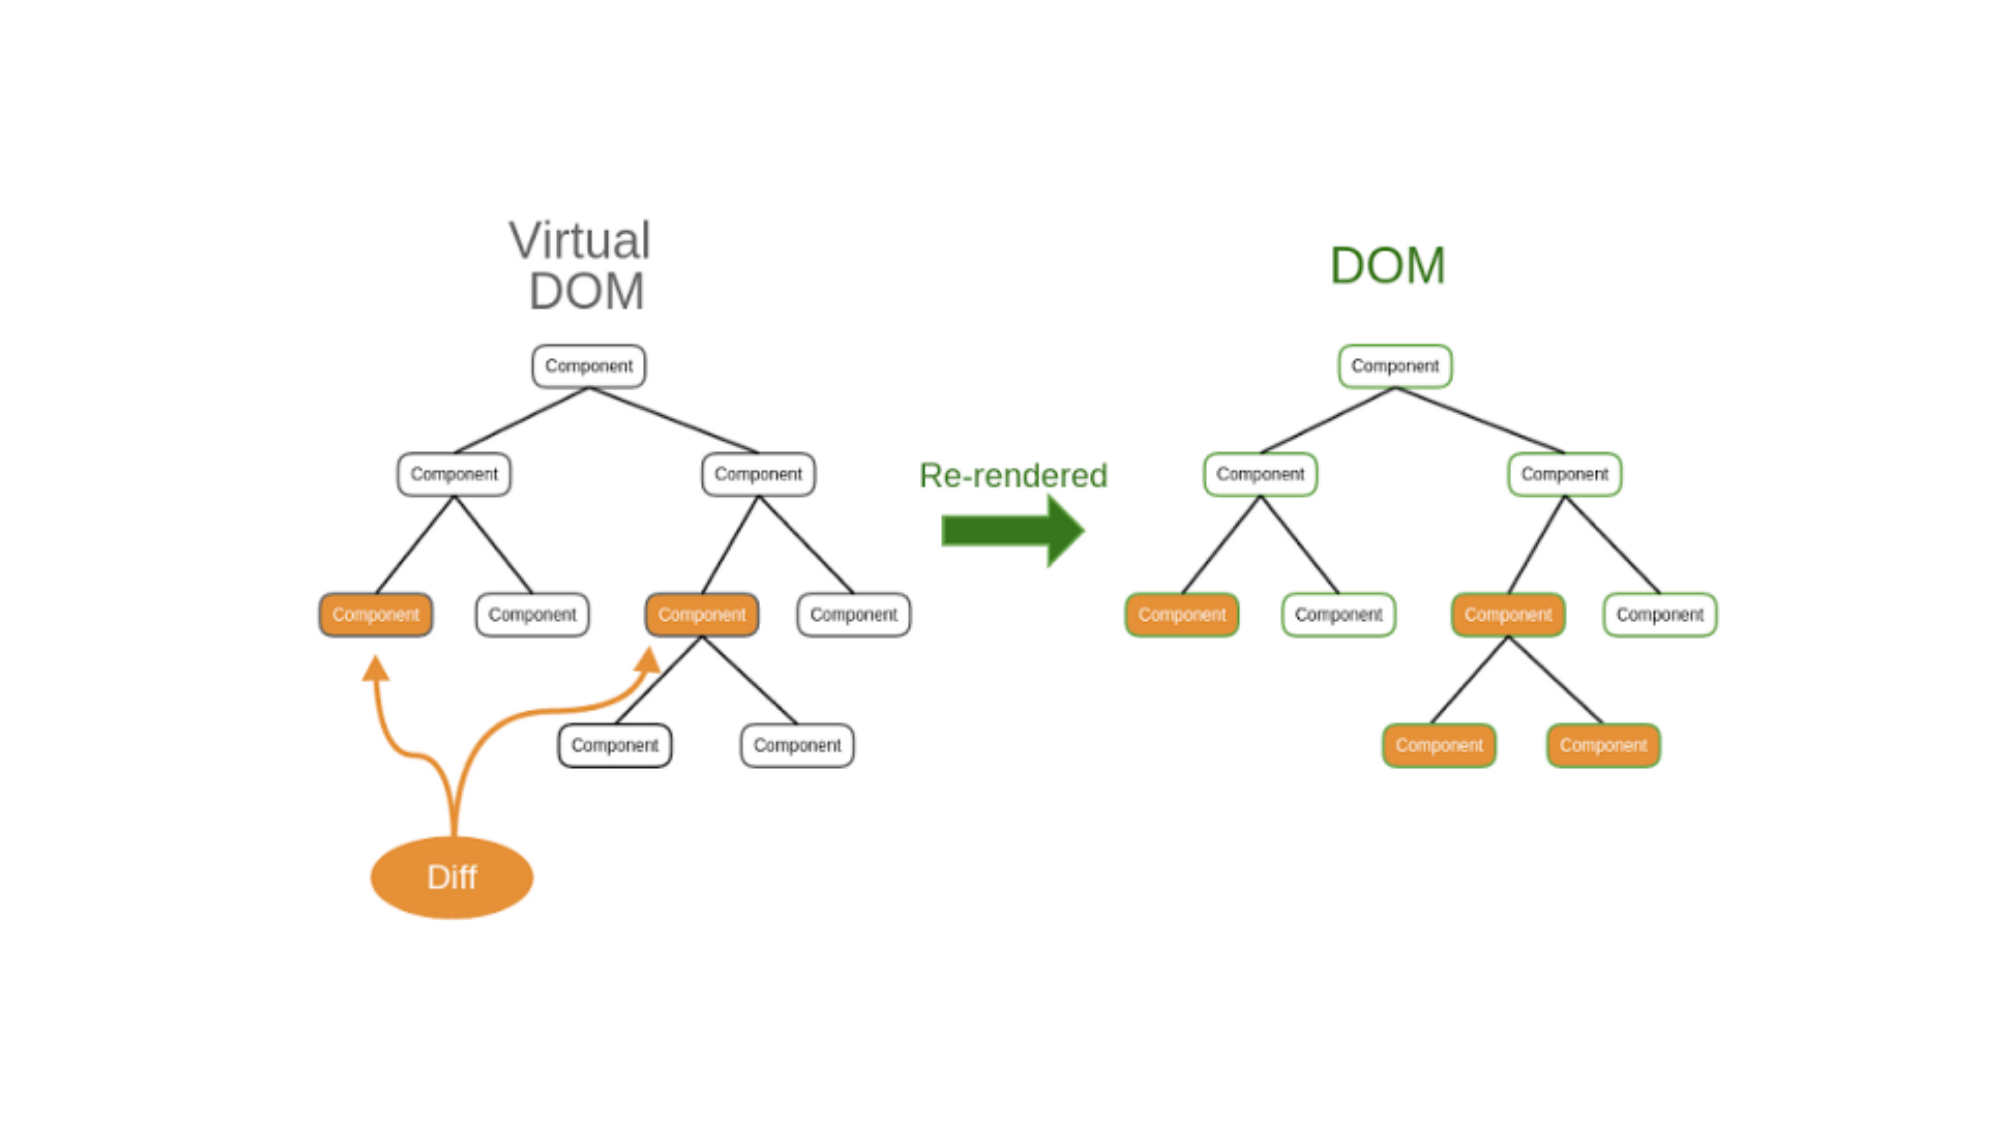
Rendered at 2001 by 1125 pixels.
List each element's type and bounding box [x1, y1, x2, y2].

picture [255, 177, 1745, 947]
